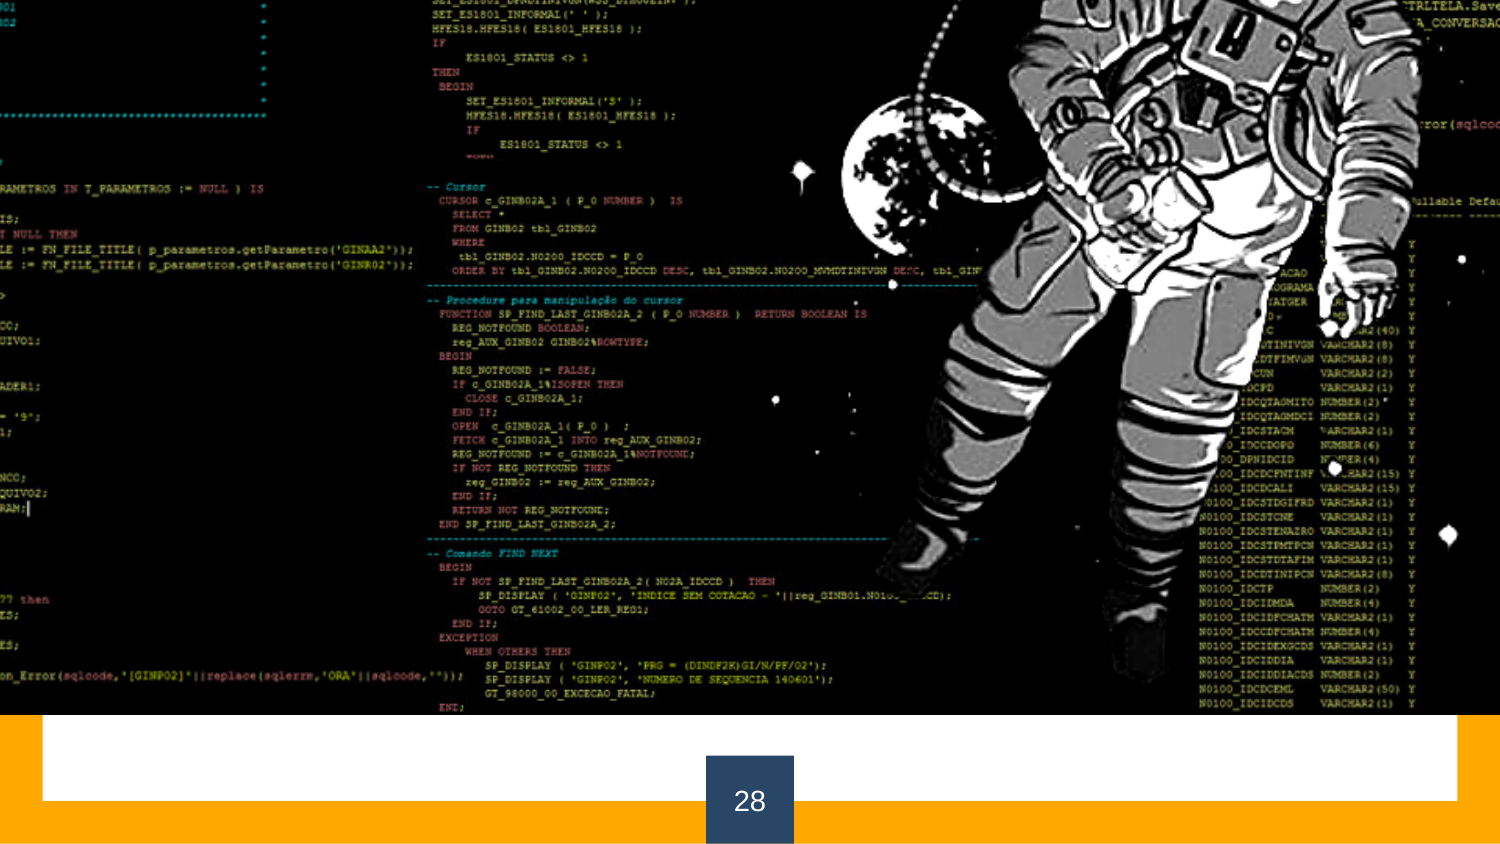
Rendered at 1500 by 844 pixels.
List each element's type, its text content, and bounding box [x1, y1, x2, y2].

picture [0, 0, 1500, 716]
slide_number 28 [705, 755, 794, 844]
